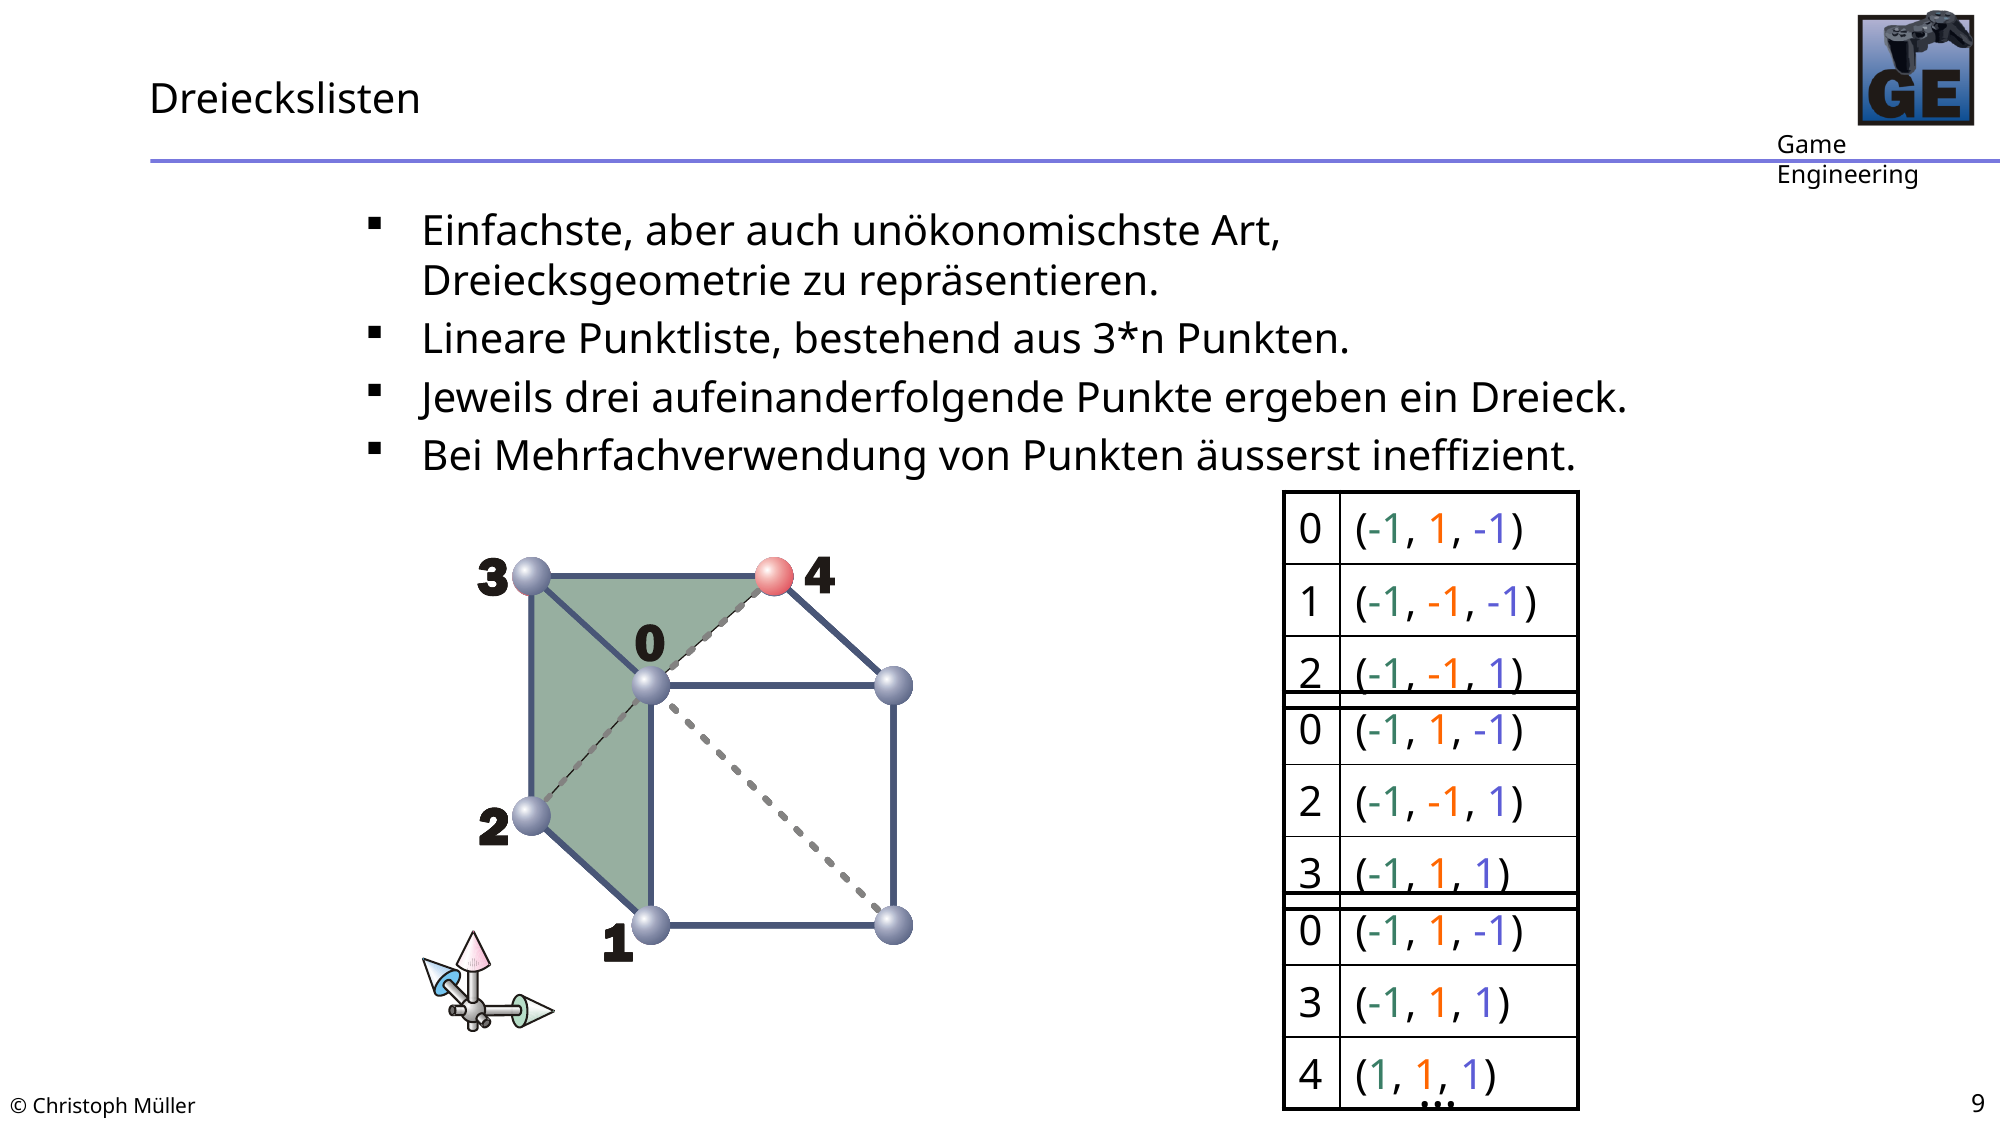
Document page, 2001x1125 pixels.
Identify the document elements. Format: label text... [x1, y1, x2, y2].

table_header (-1, 1, -1) [1341, 694, 1576, 764]
table_cell (-1, -1, -1) [1341, 565, 1576, 635]
table_header (-1, 1, -1) [1341, 895, 1576, 964]
table_cell 1 [1286, 565, 1339, 635]
table_cell 2 [1286, 765, 1339, 836]
list Einfachste, aber auch unökonomischste Art, Dreiecksgeometrie zu repräsentieren. Lineare Punktliste, bestehend aus 3*n Punkten. Jeweils drei aufeinanderfolgende Punkte ergeben ein Dreieck. Bei Mehrfachverwendung von Punkten äusserst ineffizient. [350, 196, 1650, 492]
text_box … [1403, 1049, 1473, 1125]
picture [1850, 8, 1981, 132]
table_header 0 [1286, 694, 1339, 764]
table_header (-1, 1, -1) [1341, 494, 1576, 563]
table_header 0 [1286, 895, 1339, 964]
table_cell (-1, -1, 1) [1341, 765, 1576, 836]
table_cell (-1, -1, 1) [1341, 637, 1576, 690]
picture [420, 479, 989, 1033]
table_cell 4 [1286, 1038, 1339, 1107]
table_cell (-1, 1, 1) [1341, 966, 1576, 1036]
title Dreieckslisten [133, 42, 1236, 151]
table_cell 3 [1286, 966, 1339, 1036]
table_cell 2 [1286, 637, 1339, 690]
table_cell (-1, 1, 1) [1341, 837, 1576, 891]
table_header 0 [1286, 494, 1339, 563]
table_cell (1, 1, 1) [1341, 1038, 1576, 1107]
table_cell 3 [1286, 837, 1339, 891]
